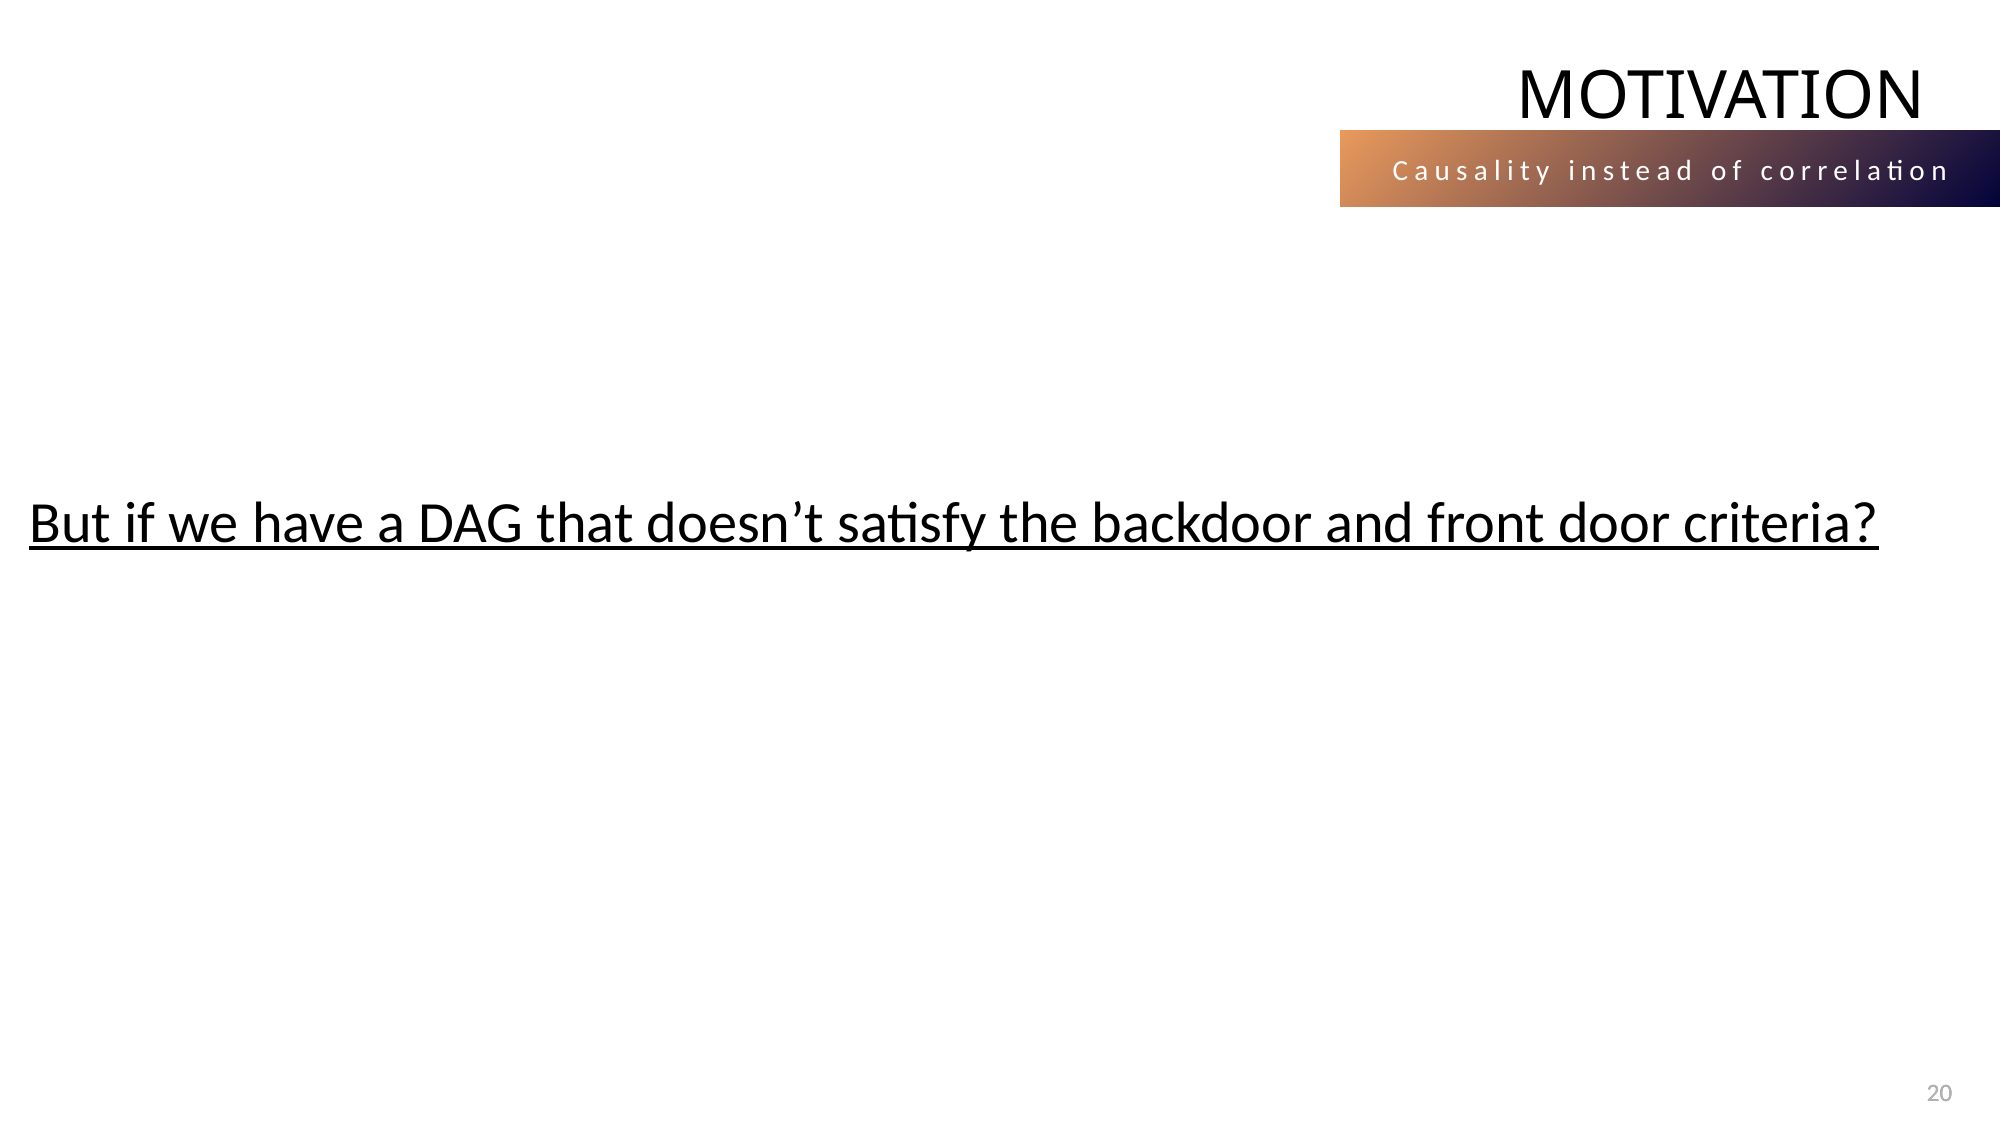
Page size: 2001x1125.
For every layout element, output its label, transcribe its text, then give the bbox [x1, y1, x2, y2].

slide_number 20 [1894, 1061, 1968, 1121]
title MOTIVATION [1501, 4, 1986, 149]
text_box But if we have a DAG that doesn’t satisfy the backdoor and front door criteria? [14, 476, 2000, 562]
list Causality instead of correlation [1340, 130, 2000, 207]
